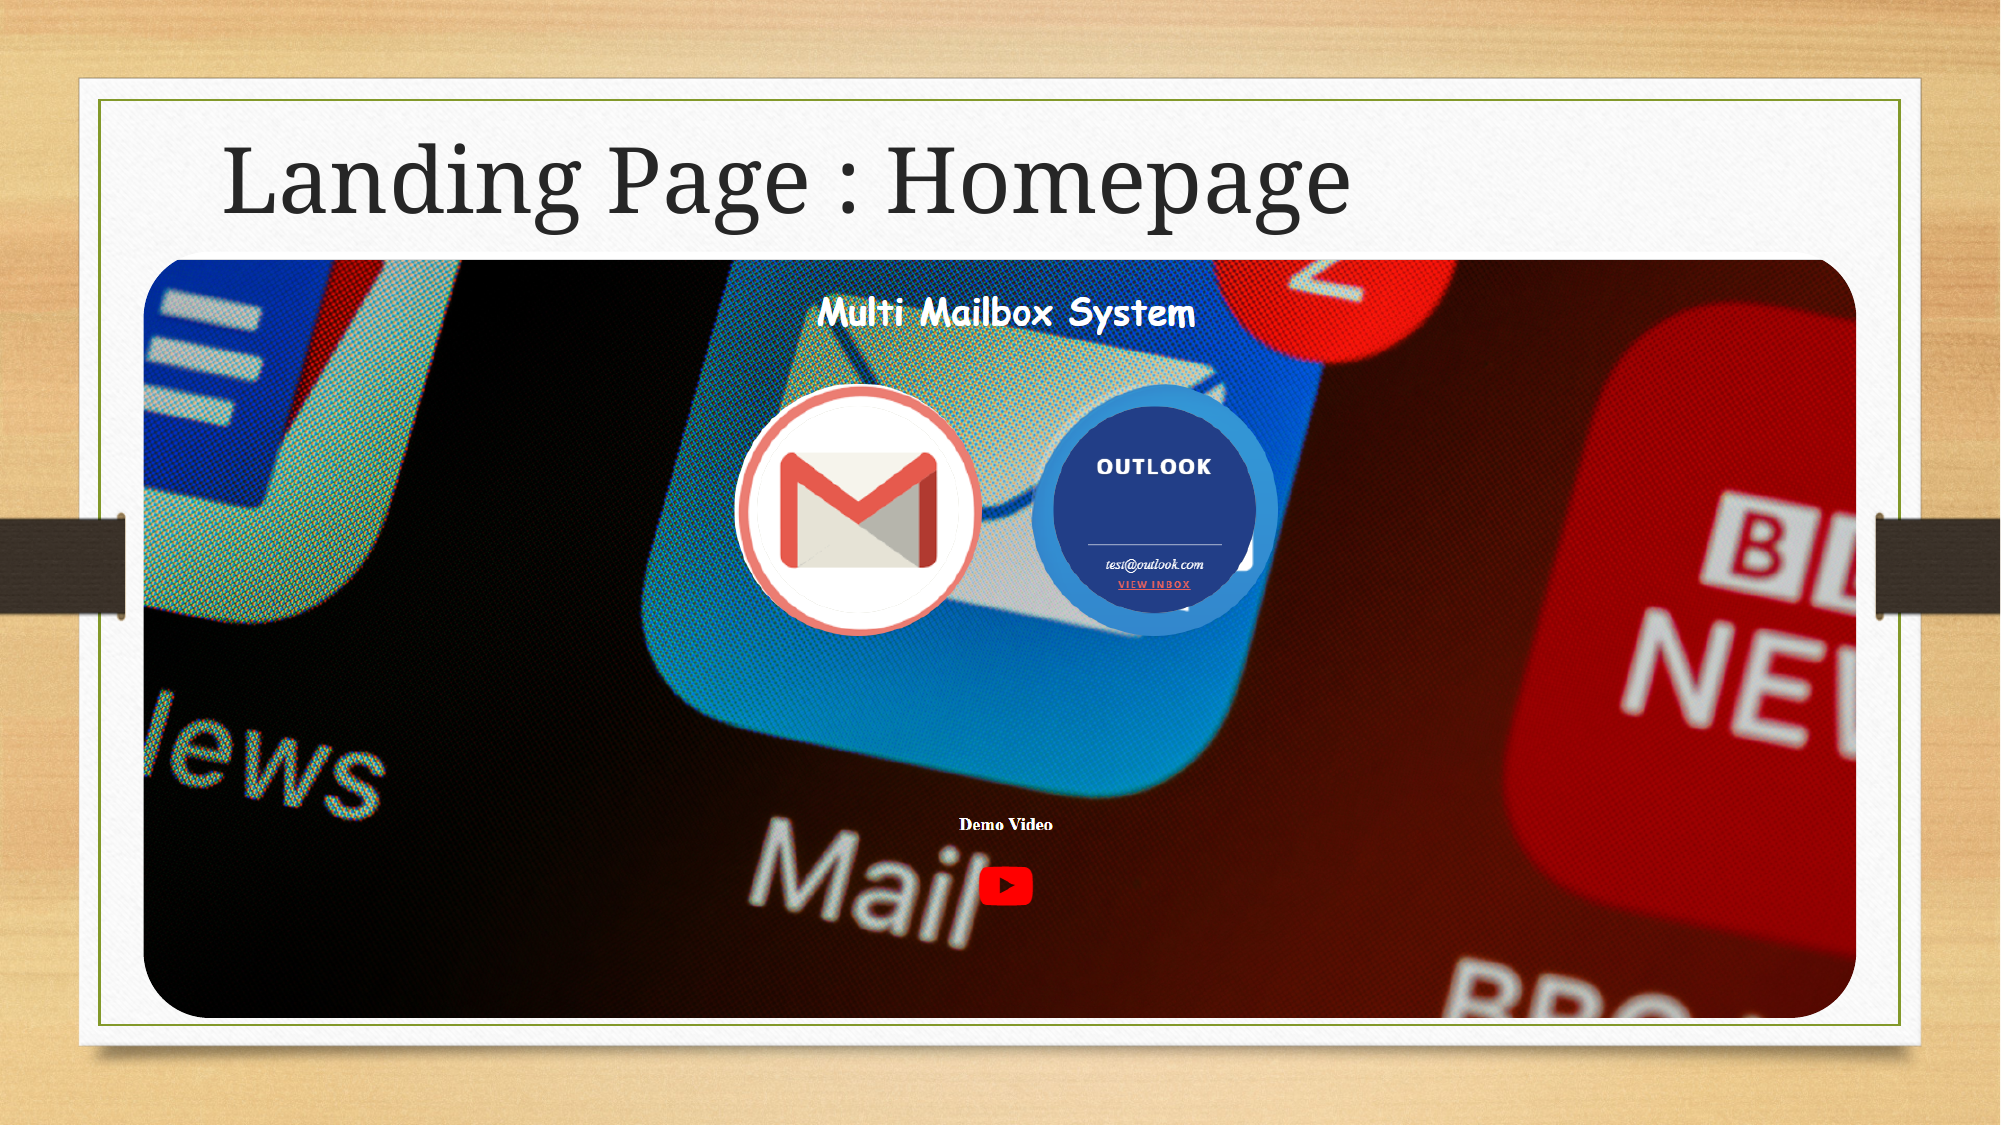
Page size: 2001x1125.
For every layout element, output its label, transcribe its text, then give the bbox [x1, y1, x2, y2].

title Landing Page : Homepage [0, 101, 1575, 252]
picture [0, 0, 2001, 1125]
